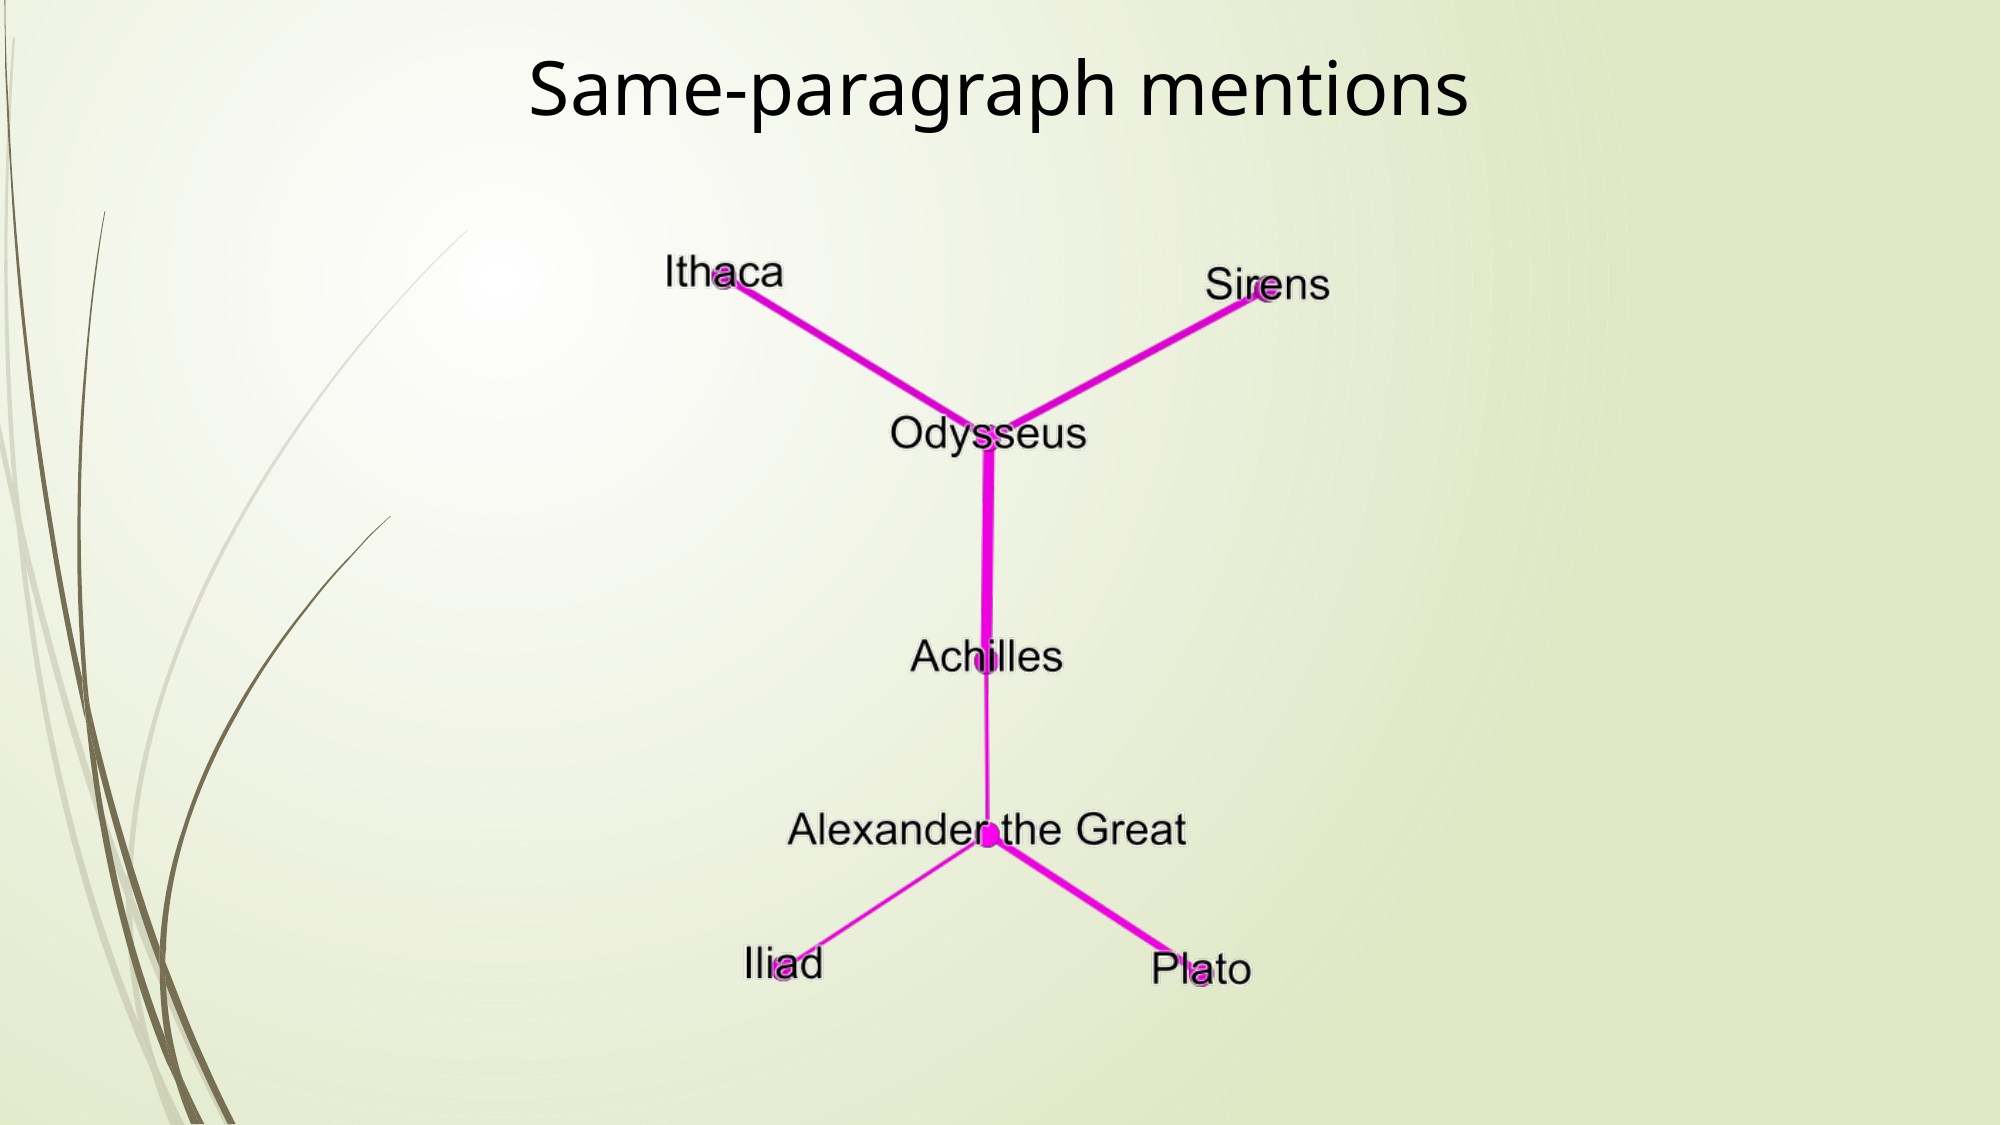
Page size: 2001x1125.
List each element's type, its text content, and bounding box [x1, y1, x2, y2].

text_box Same-paragraph mentions [0, 33, 2000, 138]
picture [666, 253, 1331, 987]
